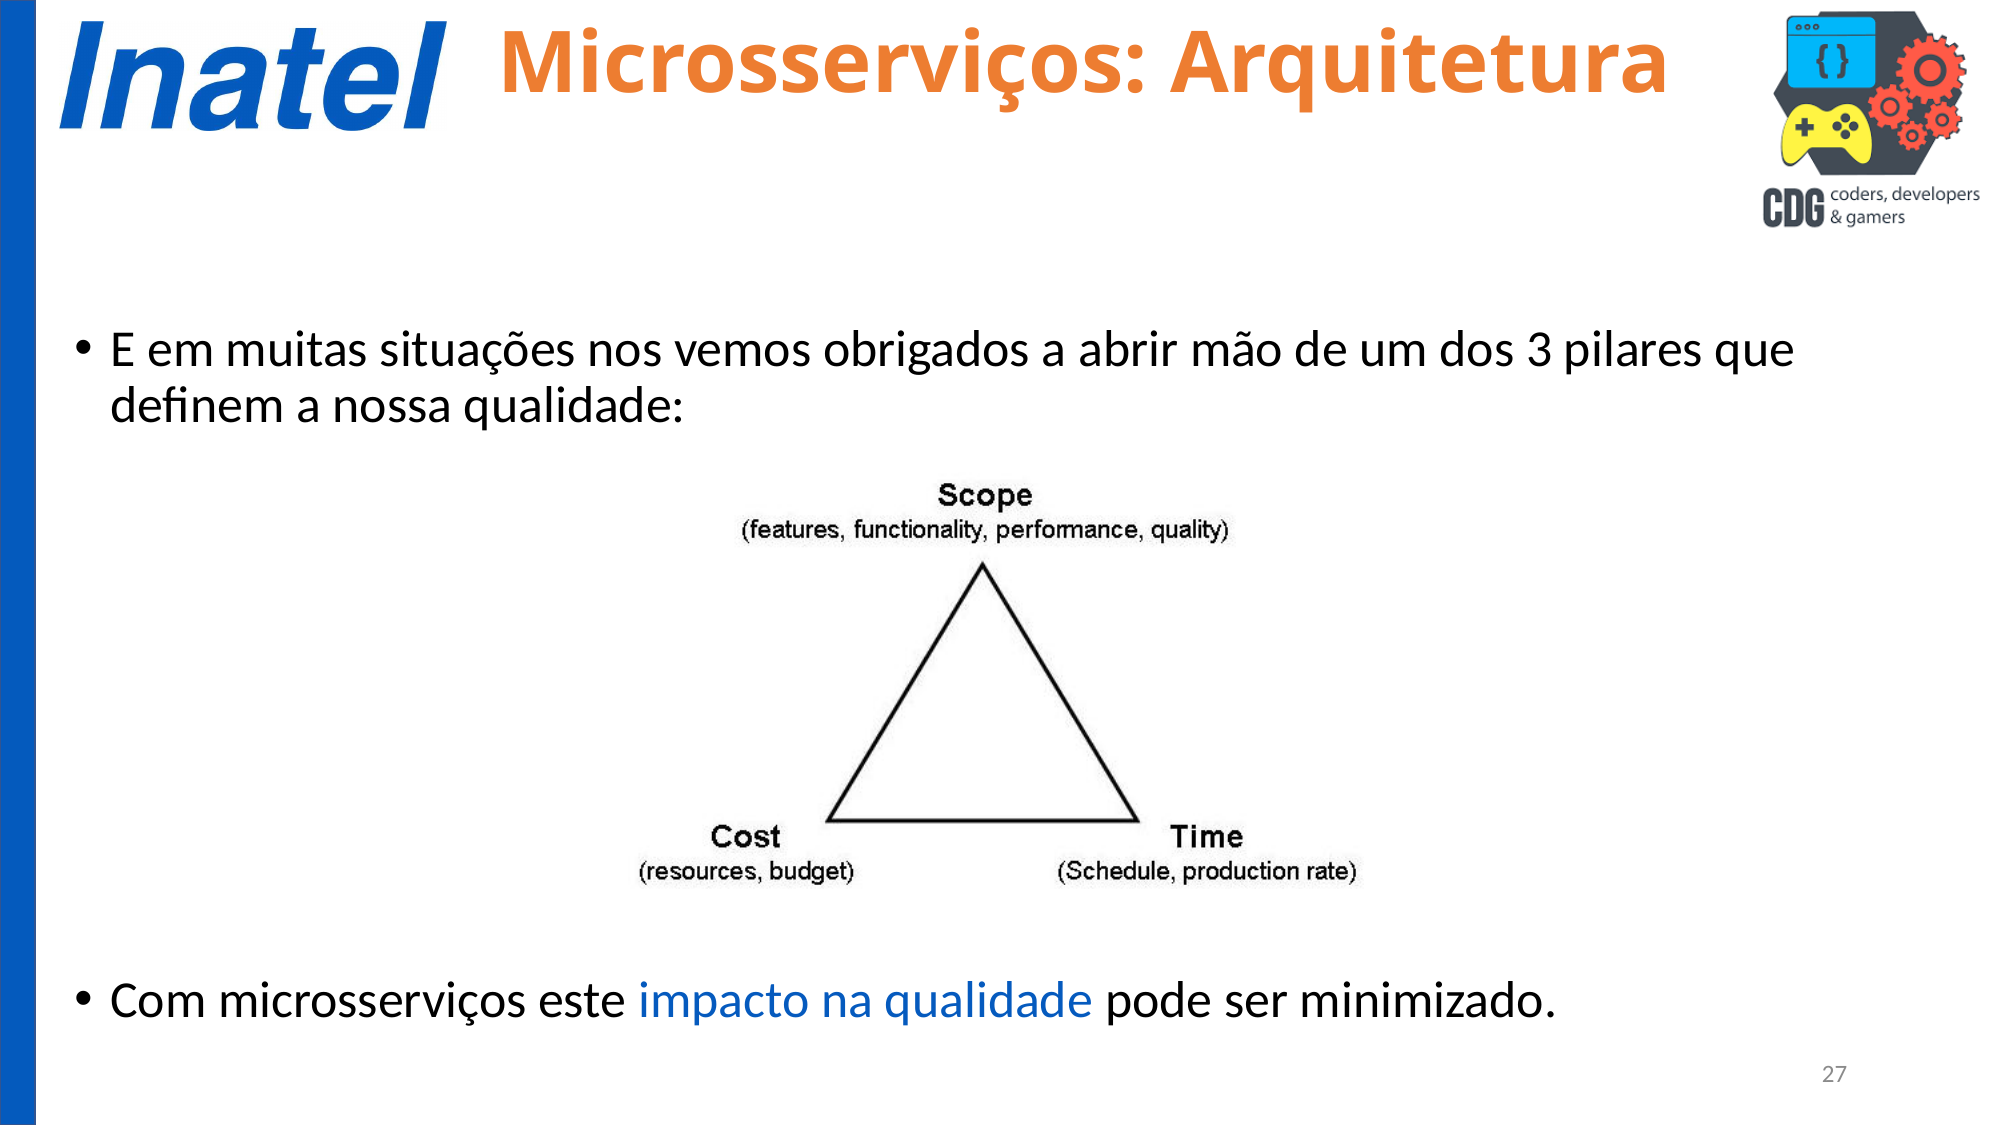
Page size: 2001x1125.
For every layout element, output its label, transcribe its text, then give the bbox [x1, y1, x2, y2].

picture [628, 462, 1372, 901]
picture [1752, 2, 1989, 239]
text_box Microsserviços: Arquitetura [482, 0, 1749, 130]
picture [59, 21, 447, 131]
slide_number 27 [1412, 1042, 1863, 1103]
list E em muitas situações nos vemos obrigados a abrir mão de um dos 3 pilares que definem a nossa qualidade: Com microsserviços este impacto na qualidade pode ser minimizado. [59, 314, 1889, 1043]
